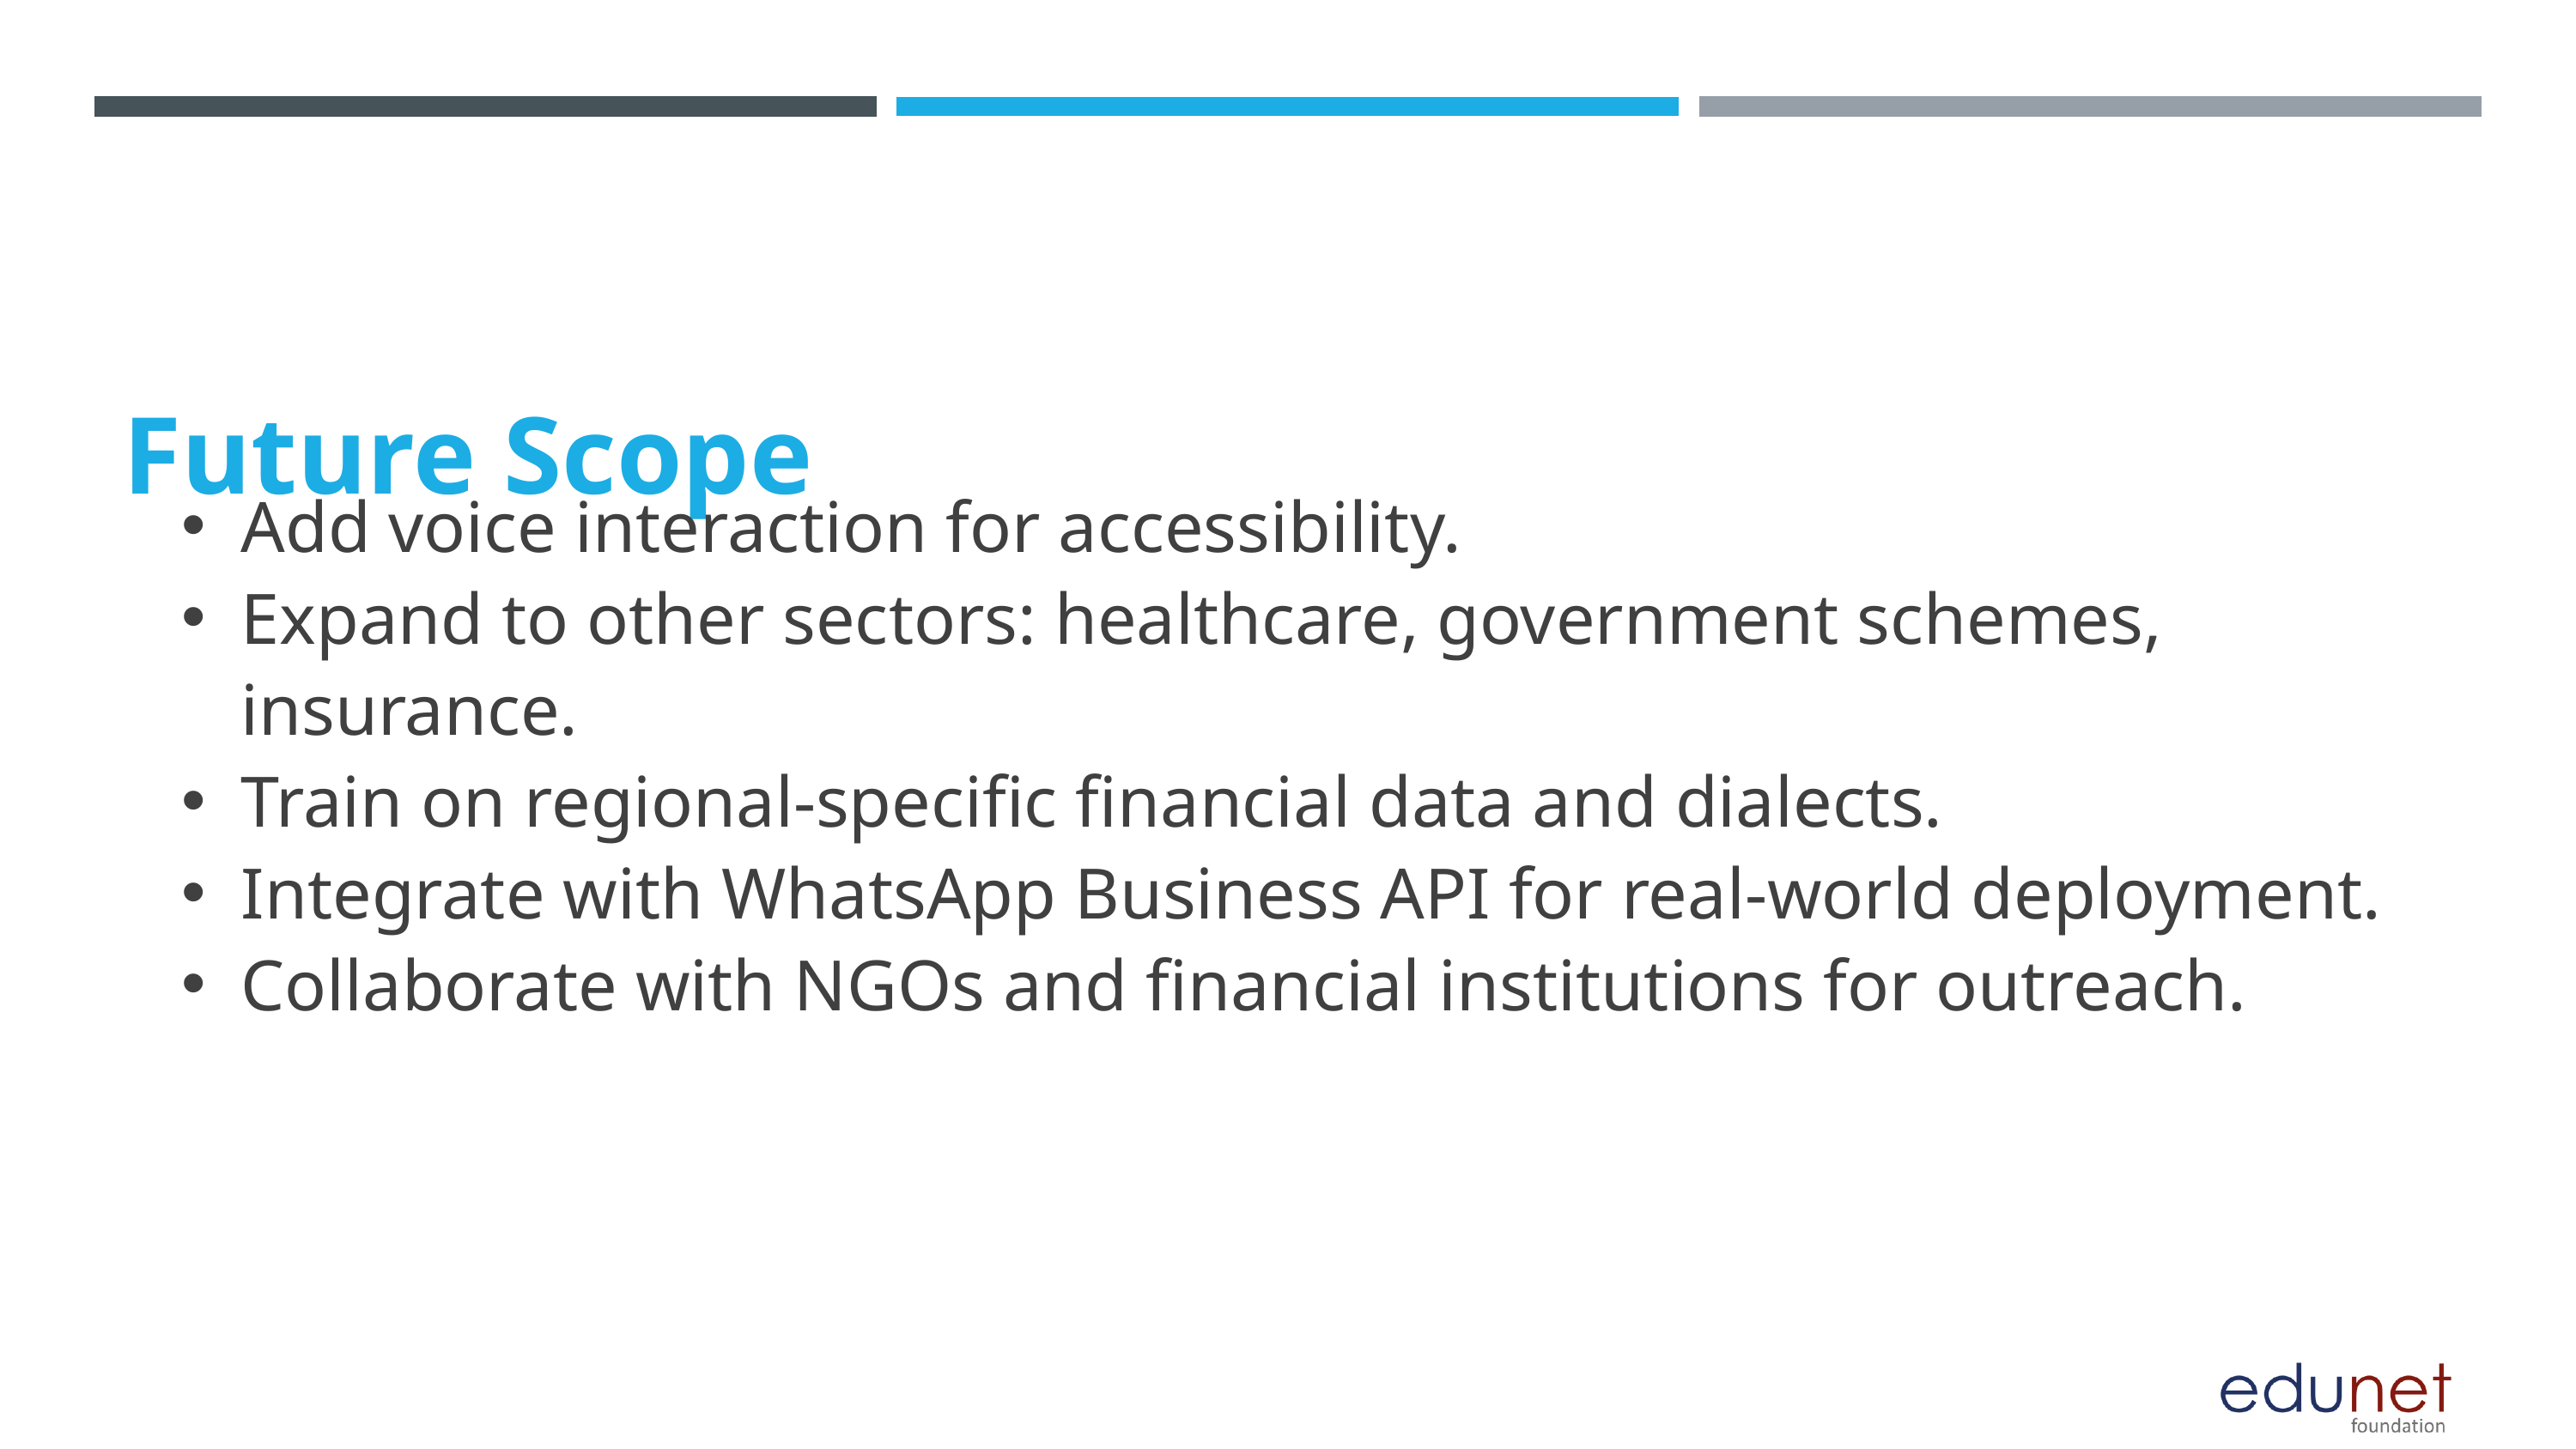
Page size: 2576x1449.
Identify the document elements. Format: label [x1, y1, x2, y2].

text_box [122, 514, 2454, 1089]
text_box [1698, 95, 2482, 118]
text_box [94, 96, 878, 118]
text_box [896, 96, 1680, 117]
text_box [2215, 1359, 2454, 1438]
text_box [122, 360, 2454, 514]
